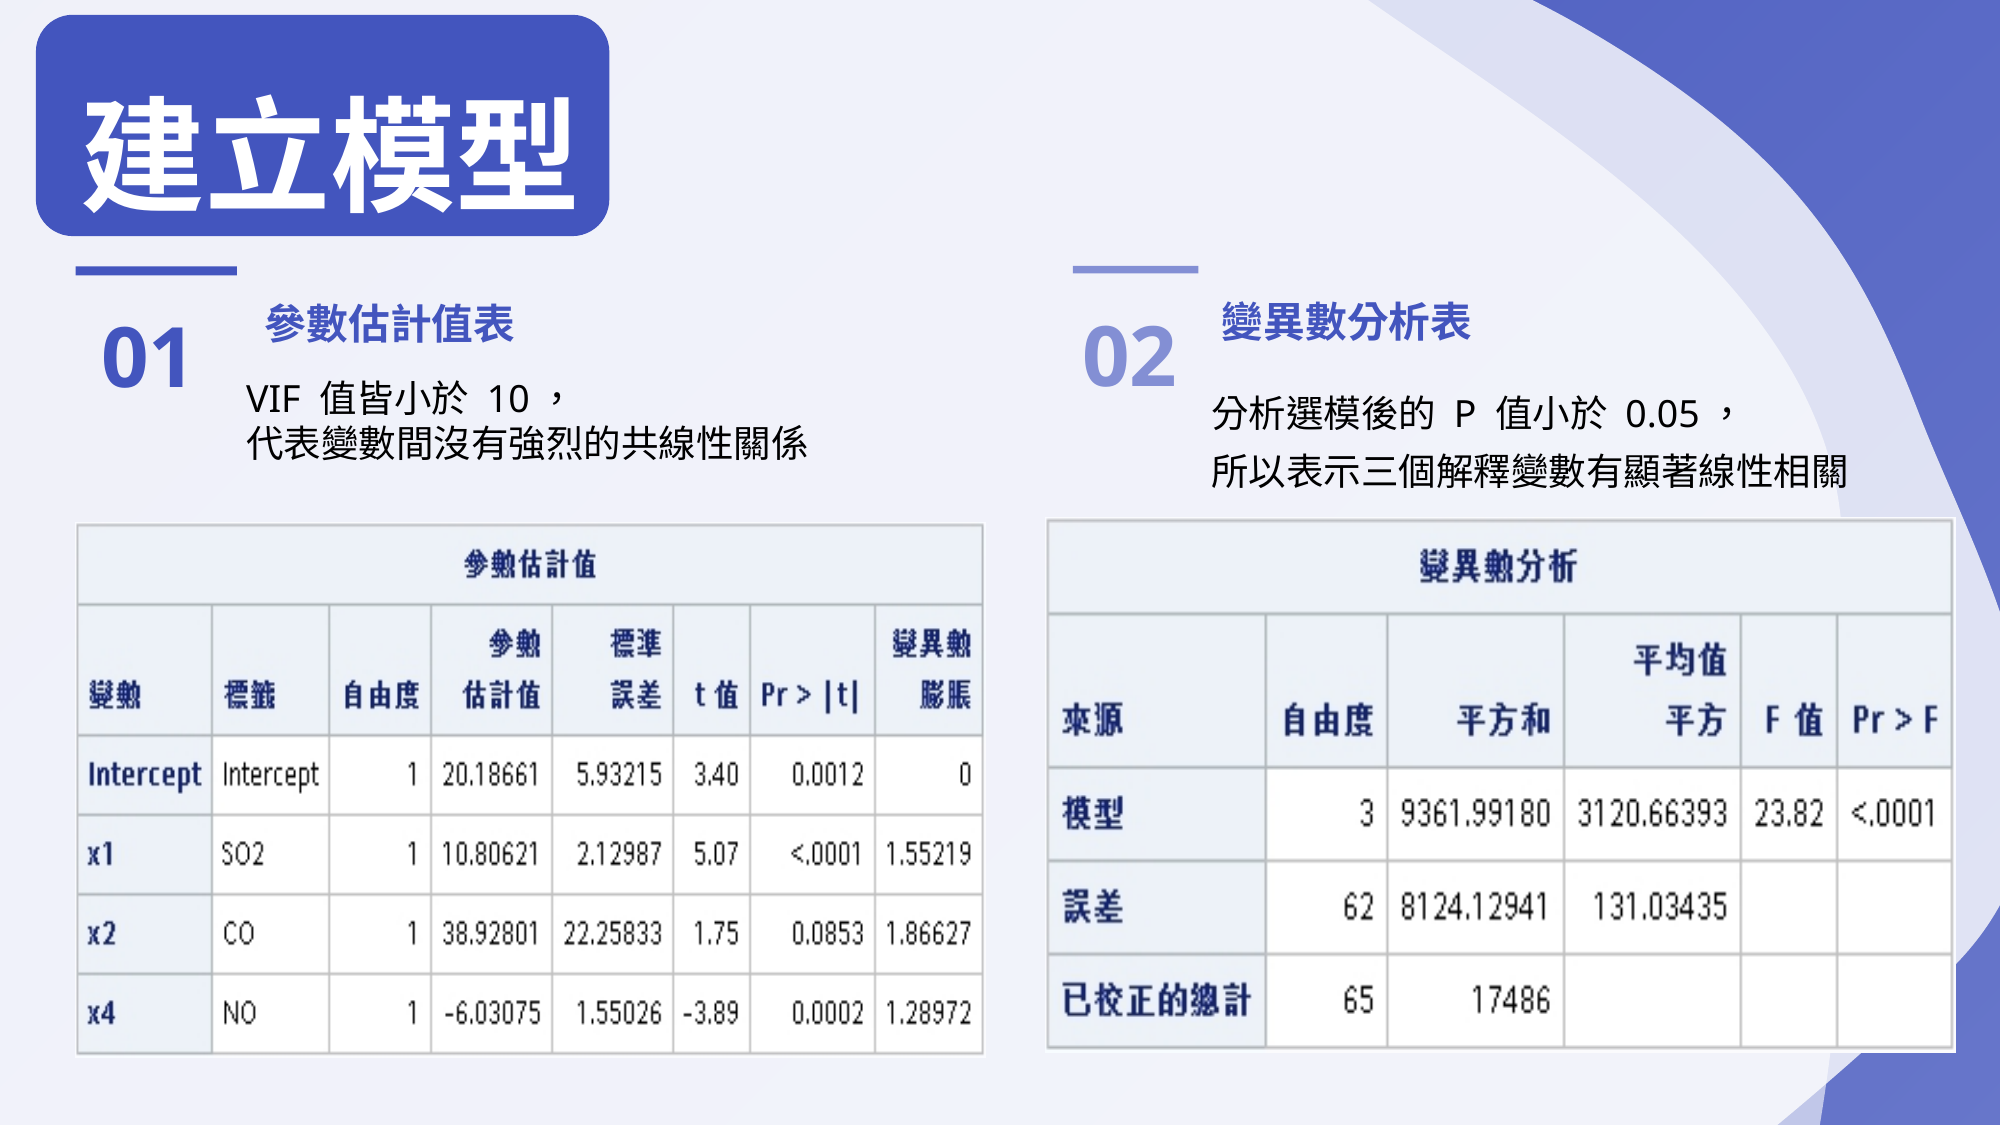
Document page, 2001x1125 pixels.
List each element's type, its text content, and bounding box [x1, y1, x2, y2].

picture [75, 522, 986, 1059]
text_box 02 [1067, 265, 1193, 411]
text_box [35, 14, 610, 238]
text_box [62, 266, 988, 498]
text_box [1193, 265, 1199, 274]
text_box 變異數分析表 [1207, 273, 1488, 354]
picture [1045, 517, 1956, 1053]
text_box 分析選模後的 P 值小於 0.05， 所以表示三個解釋變數有顯著線性相關 [1196, 368, 1873, 501]
